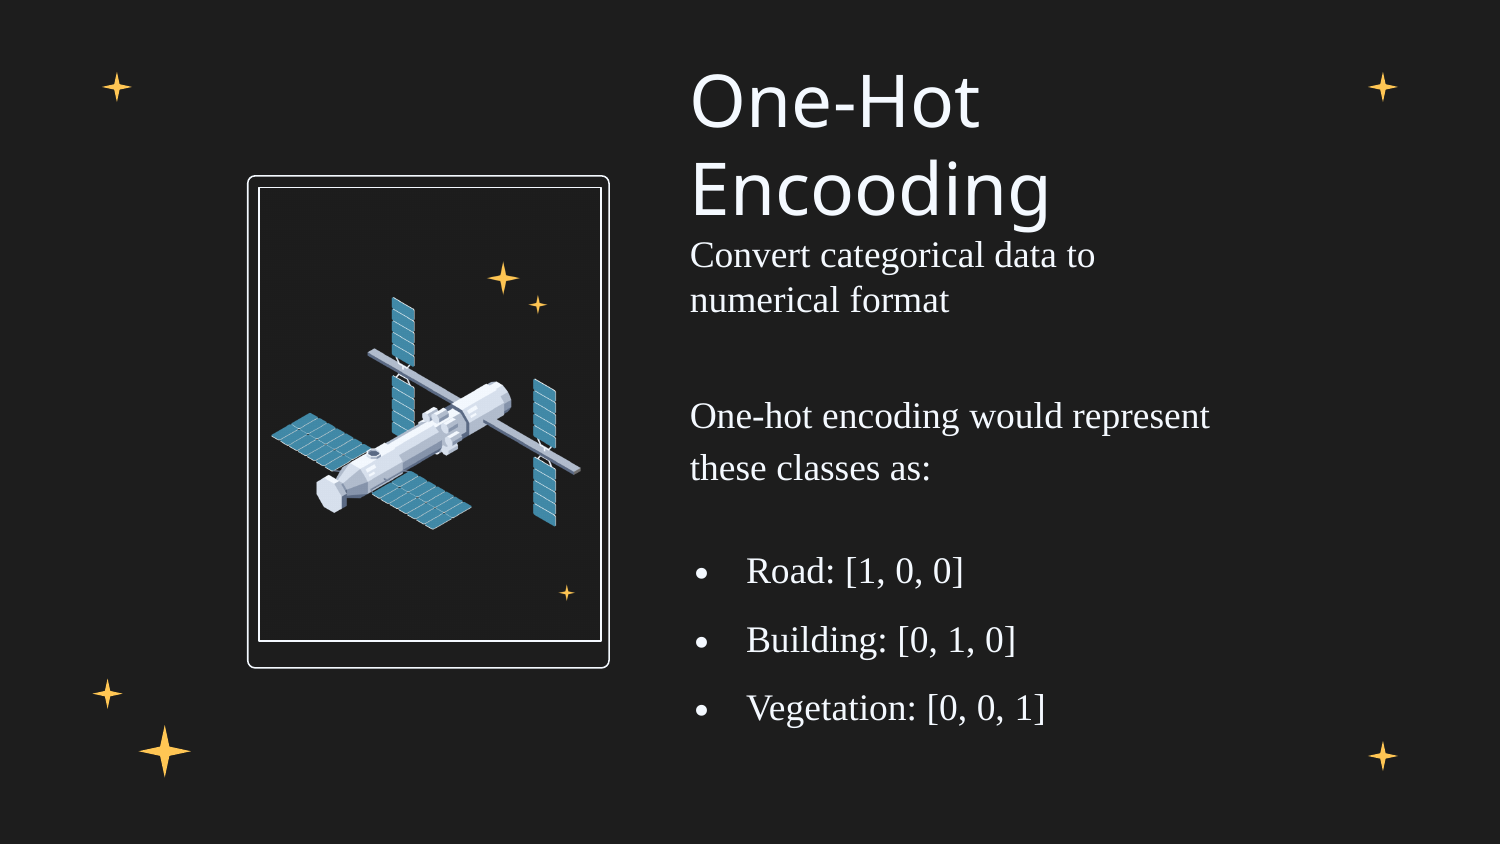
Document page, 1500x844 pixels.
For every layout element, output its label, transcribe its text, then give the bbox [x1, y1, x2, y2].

title One-Hot Encooding Convert categorical data to numerical format [674, 130, 1253, 335]
text_box [92, 678, 123, 709]
subtitle One-hot encoding would represent these classes as: Road: [1, 0, 0] Building: [0, 1, 0] Vegetation: [0, 0, 1] [674, 369, 1253, 778]
text_box [138, 725, 191, 778]
picture [259, 188, 601, 641]
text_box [247, 175, 610, 669]
